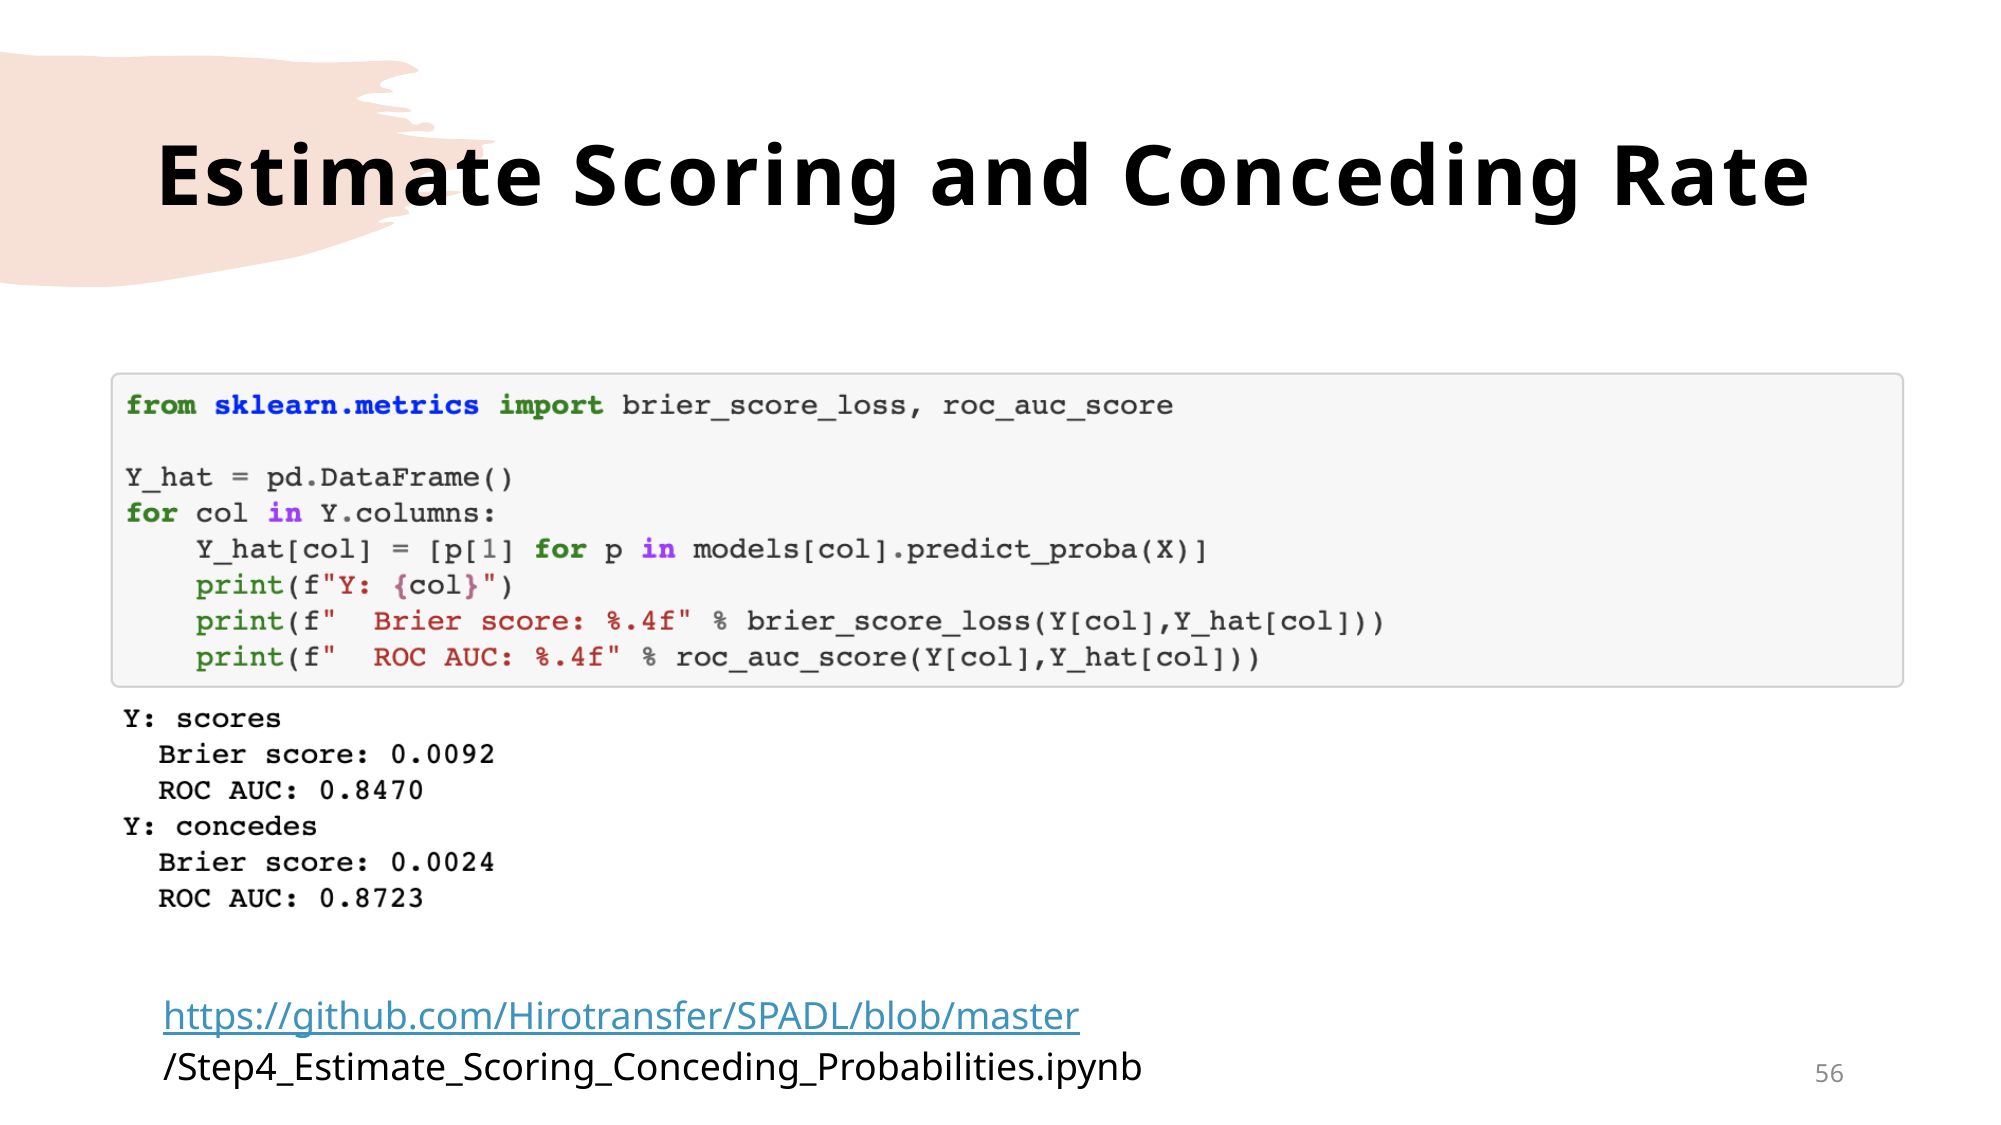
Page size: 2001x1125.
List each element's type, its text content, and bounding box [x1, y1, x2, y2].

title Estimate Scoring and Conceding Rate [137, 59, 1863, 278]
slide_number 56 [1412, 1042, 1863, 1103]
picture [97, 362, 1955, 927]
text_box https://github.com/Hirotransfer/SPADL/blob/master /Step4_Estimate_Scoring_Conceding_Probabilities.ipynb [148, 984, 1159, 1096]
